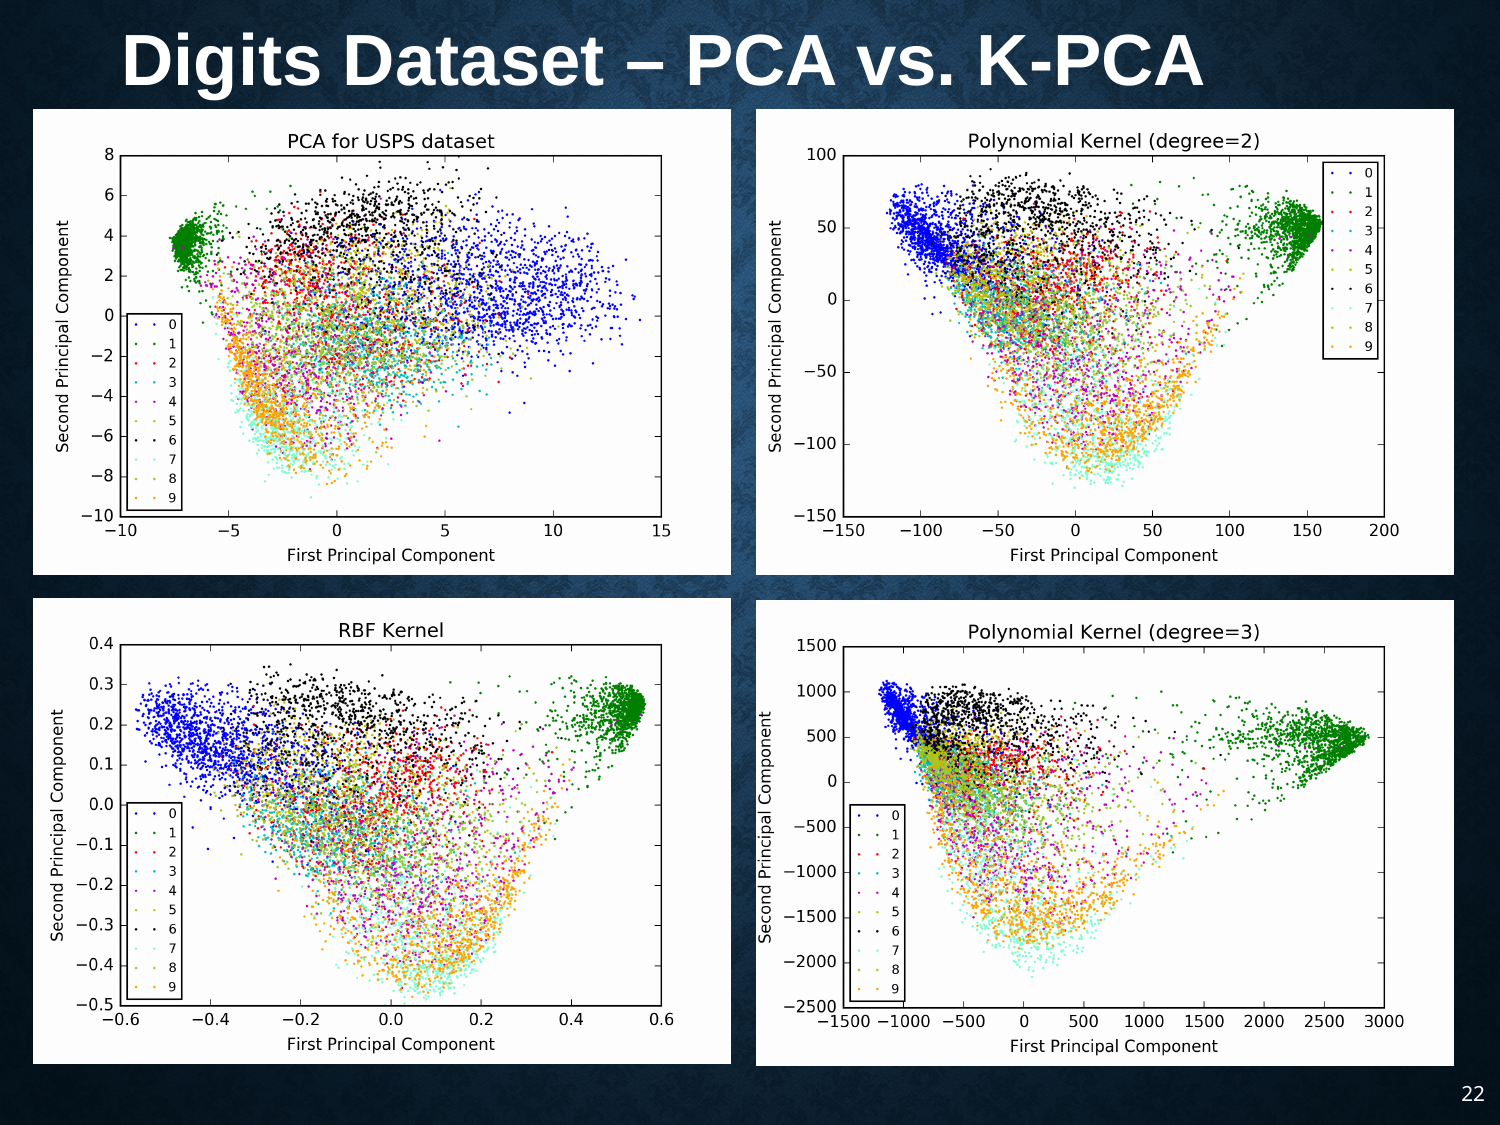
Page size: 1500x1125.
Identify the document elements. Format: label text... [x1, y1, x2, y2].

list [32, 108, 731, 575]
slide_number 22 [1407, 1065, 1500, 1125]
picture [32, 597, 731, 1064]
text_box Digits Dataset – PCA vs. K-PCA [106, 14, 1381, 110]
picture [755, 599, 1455, 1066]
picture [755, 108, 1455, 575]
